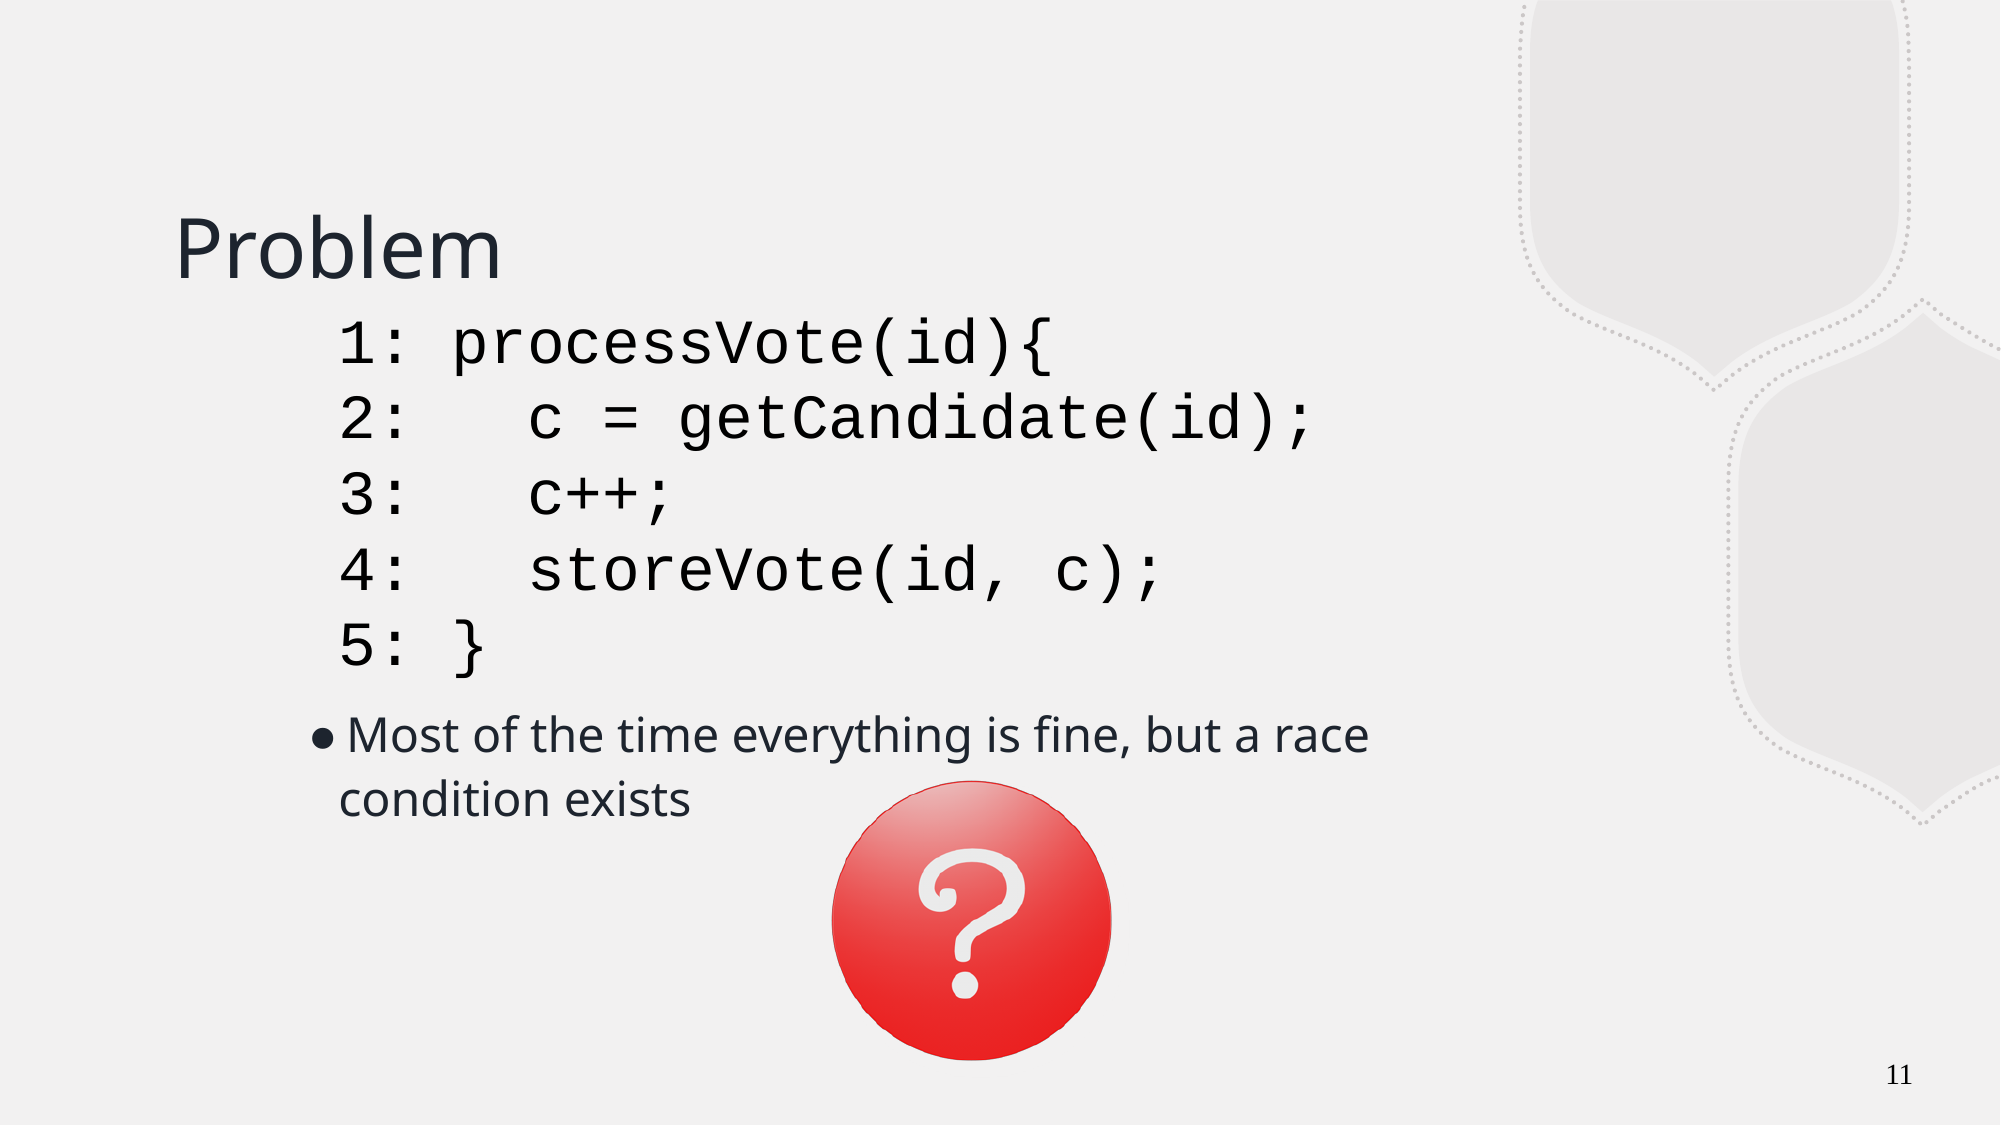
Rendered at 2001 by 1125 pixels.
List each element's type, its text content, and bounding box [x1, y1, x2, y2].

list Most of the time everything is fine, but a race condition exists [285, 691, 1490, 1125]
slide_number 11 [1843, 1042, 1929, 1103]
title Problem [158, 157, 1648, 332]
picture [830, 779, 1112, 1061]
text_box linux> ./badcnt BOOM! cnt=198841183 linux> ./badcnt BOOM! cnt=198261801 linux> ./badcnt BOOM! cnt=198269672 [832, 780, 1127, 1075]
text_box 1: processVote(id){ 2: c = getCandidate(id); 3: c++; 4: storeVote(id, c); 5: } [338, 300, 1348, 664]
